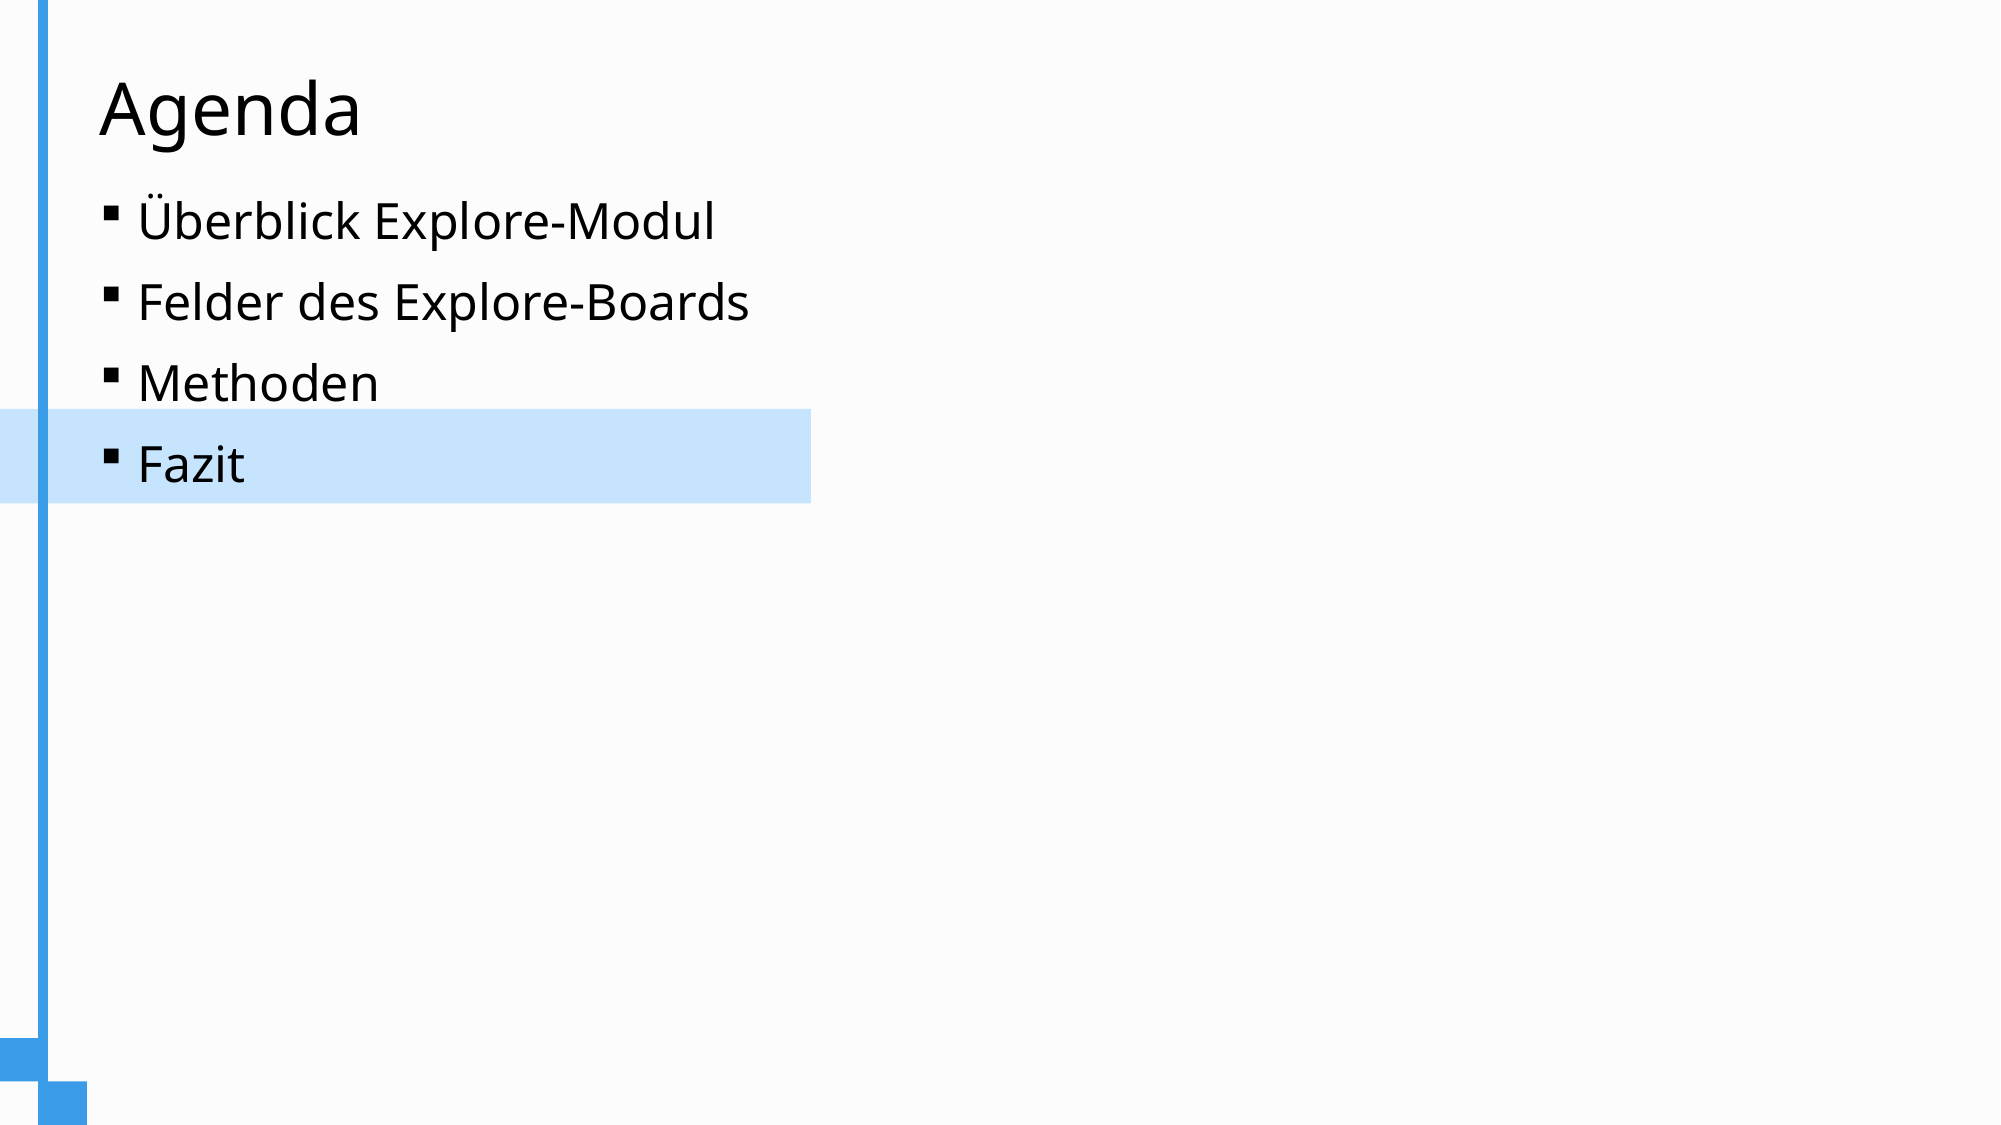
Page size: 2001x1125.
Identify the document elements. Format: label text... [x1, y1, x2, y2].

text_box [0, 408, 38, 504]
list Überblick Explore-Modul Felder des Explore-Boards Methoden Fazit [84, 182, 1185, 988]
title Agenda [84, 64, 1810, 132]
text_box [48, 408, 84, 504]
